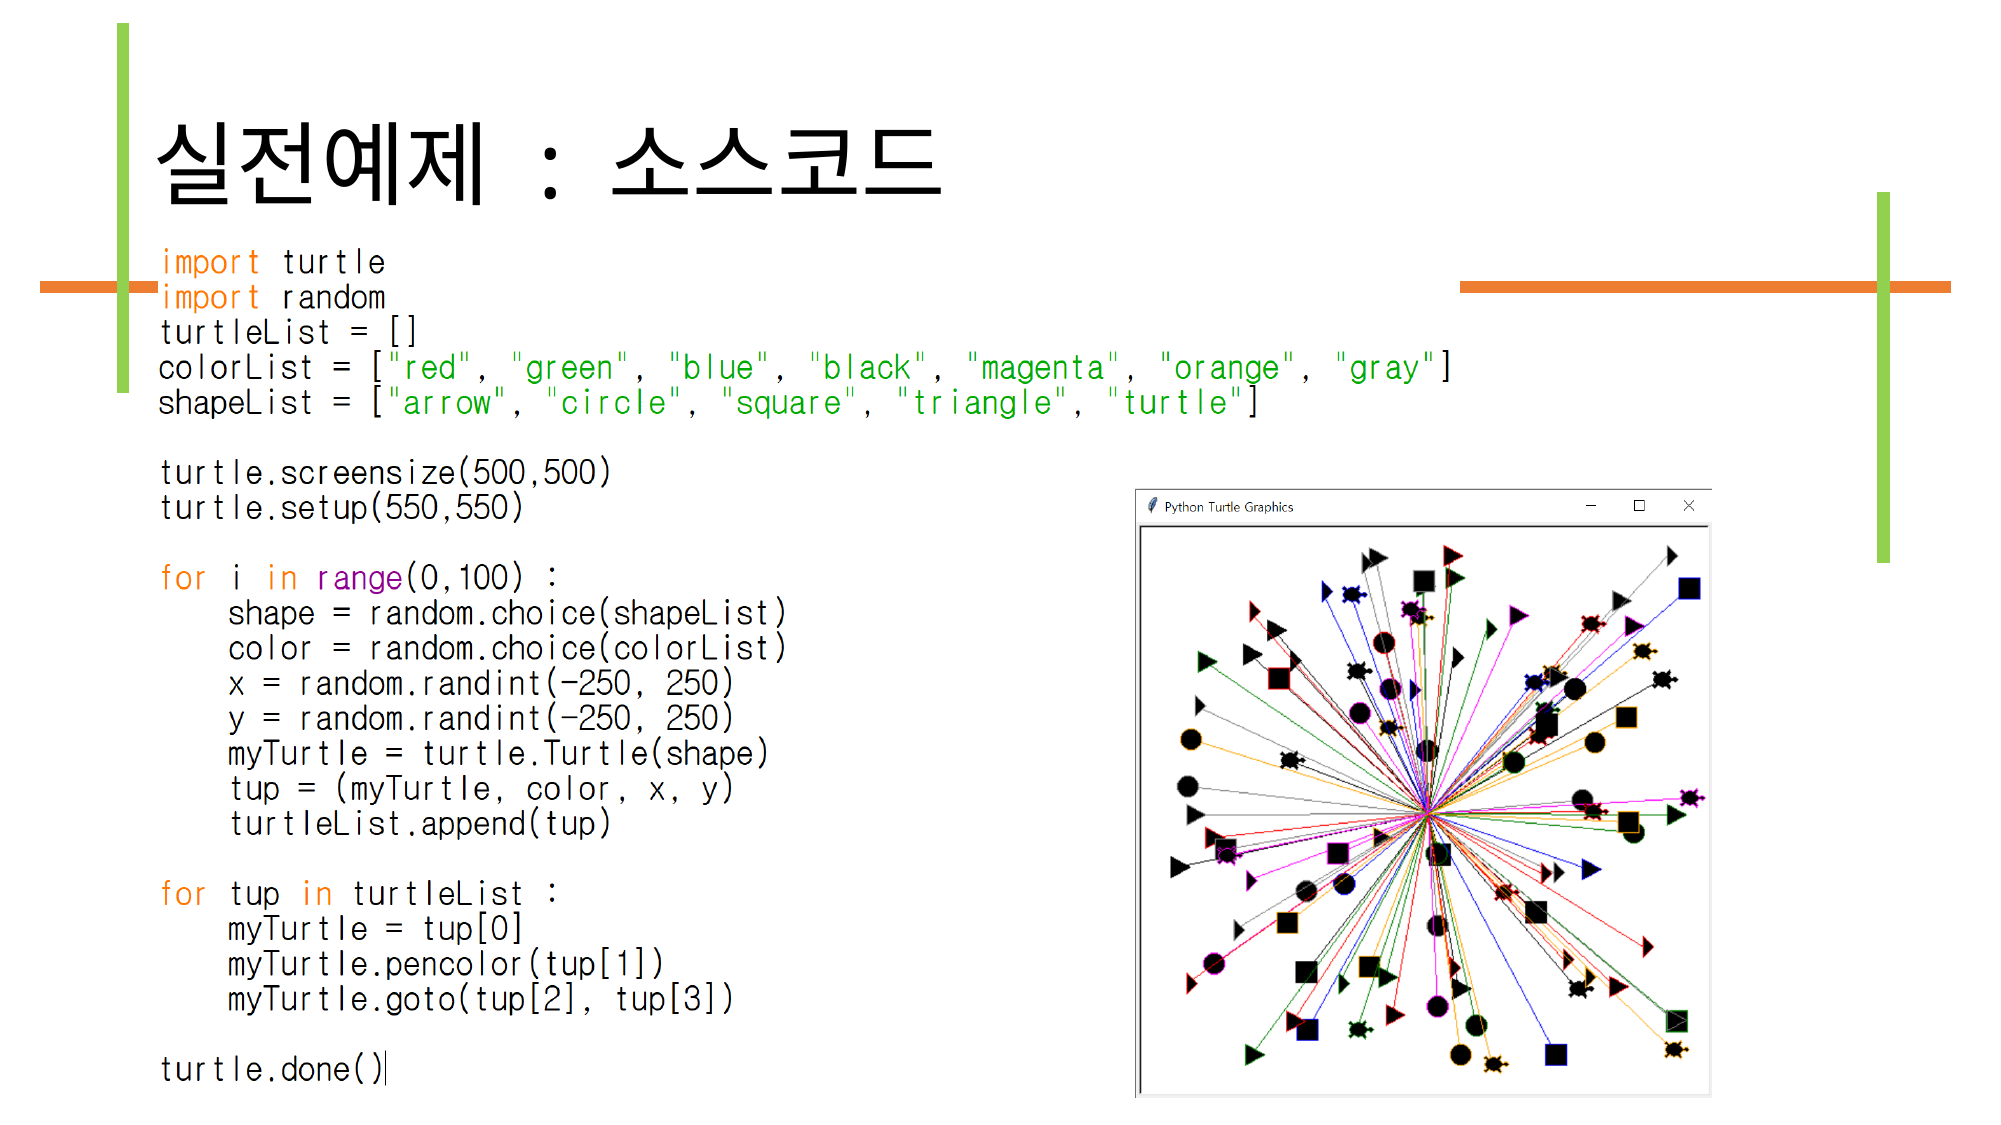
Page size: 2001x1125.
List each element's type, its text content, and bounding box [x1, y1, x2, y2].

picture [1135, 488, 1712, 1098]
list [158, 243, 1460, 1093]
title 실전예제 : 소스코드 [137, 59, 1863, 278]
